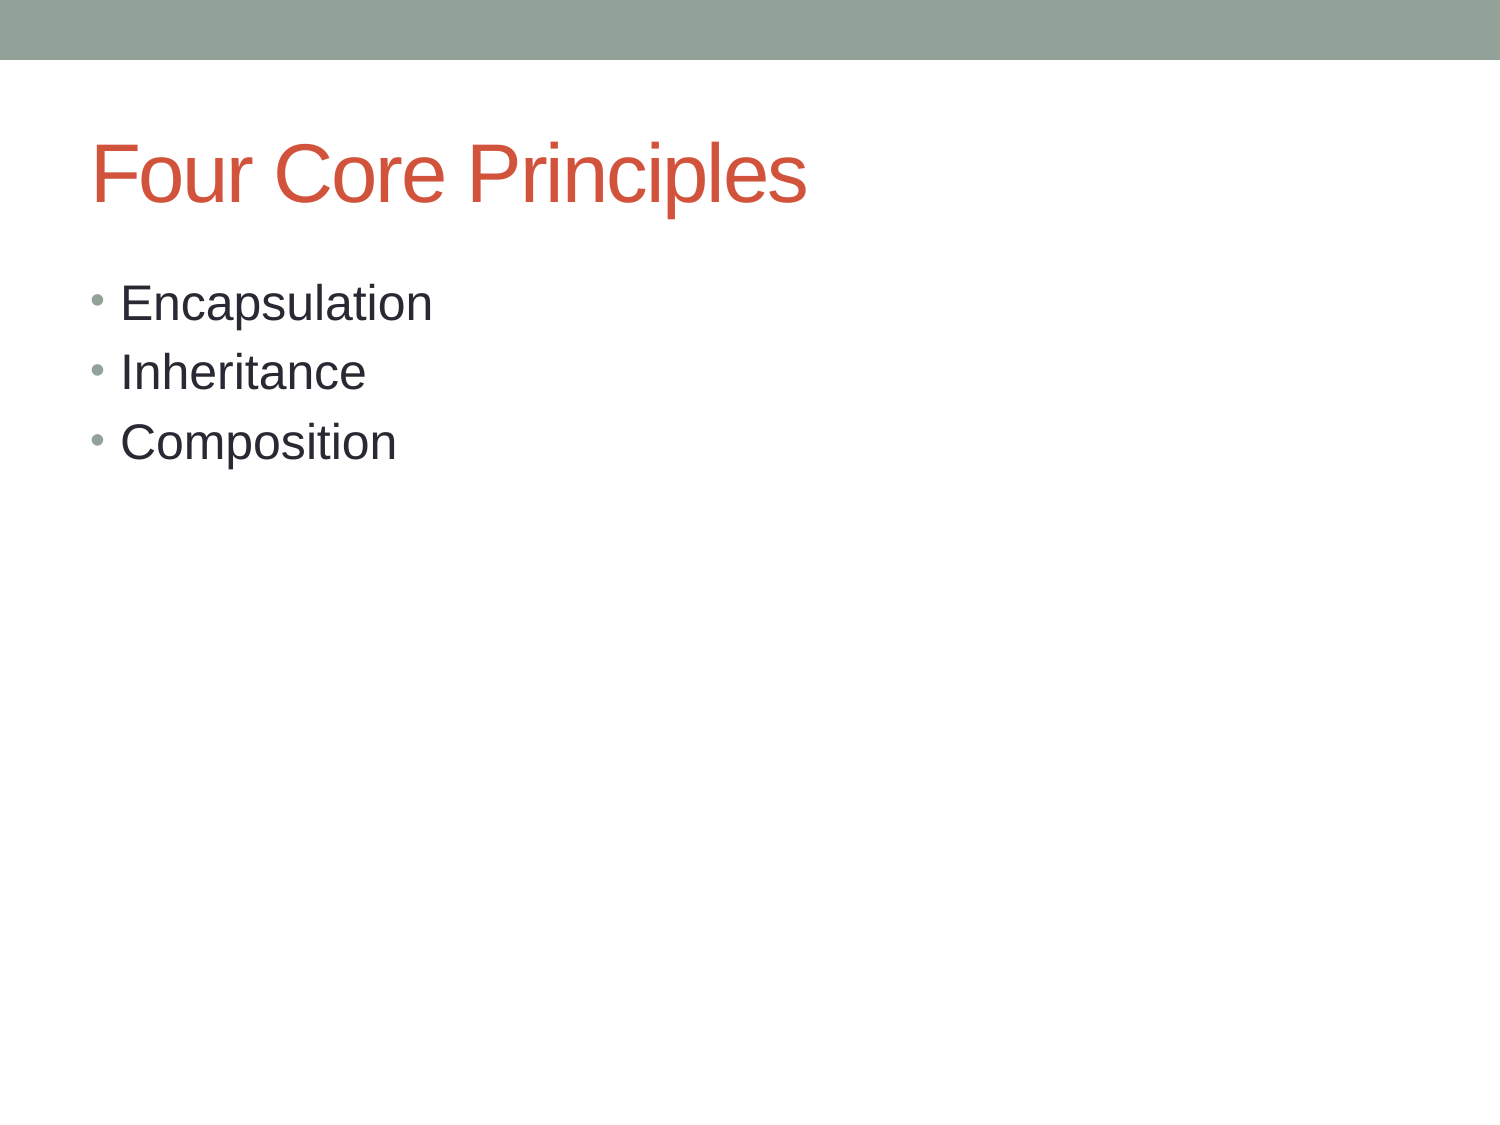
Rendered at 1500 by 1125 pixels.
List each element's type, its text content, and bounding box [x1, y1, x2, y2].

title Four Core Principles [75, 87, 1425, 250]
list Encapsulation Inheritance Composition [75, 262, 1425, 1063]
